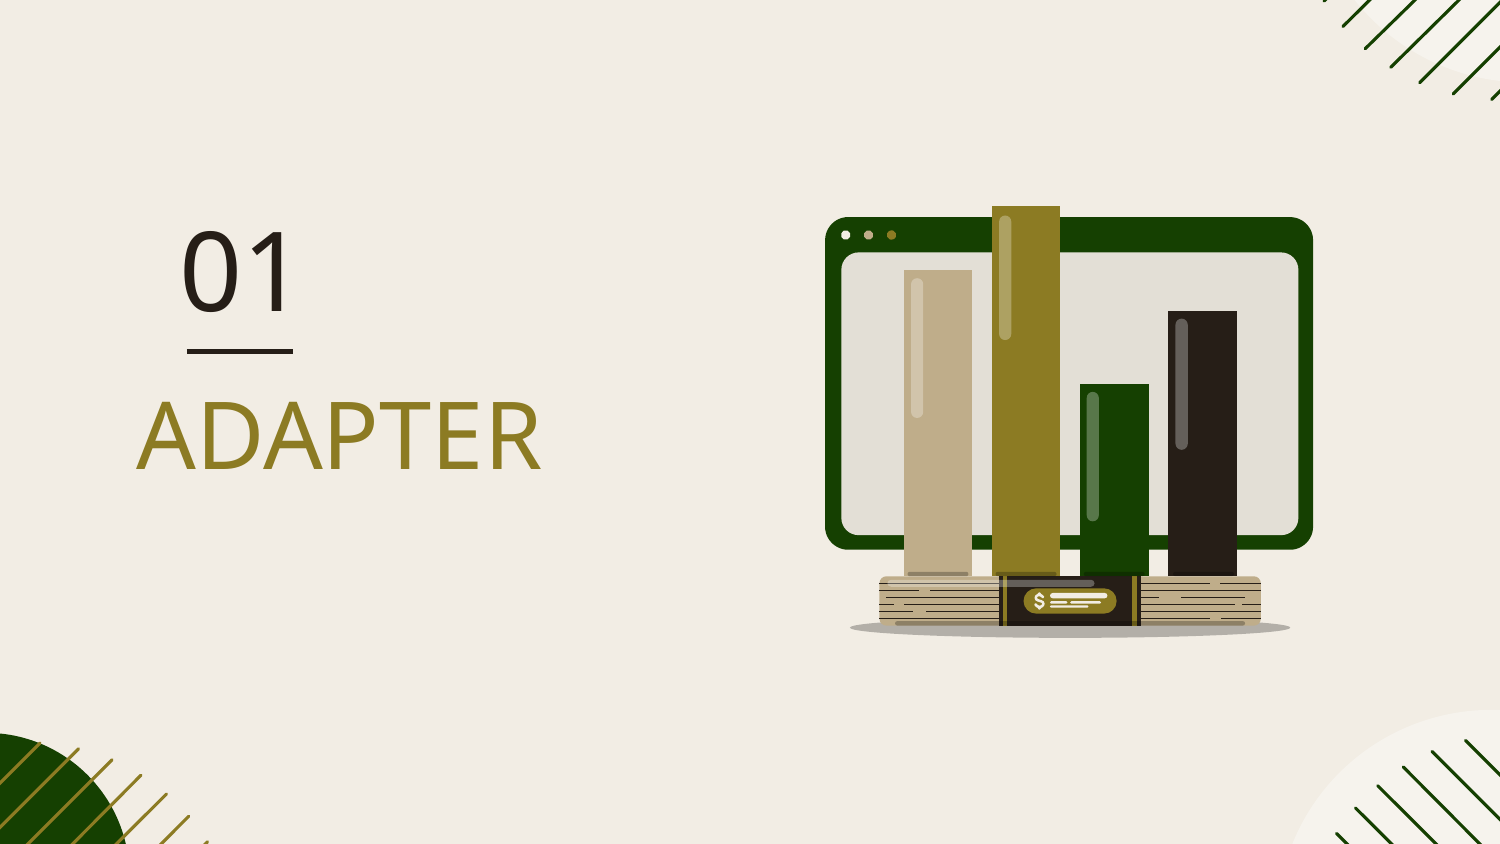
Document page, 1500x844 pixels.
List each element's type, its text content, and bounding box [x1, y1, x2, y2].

title 01 [164, 185, 341, 350]
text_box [824, 205, 1314, 639]
title ADAPTER [121, 360, 675, 522]
